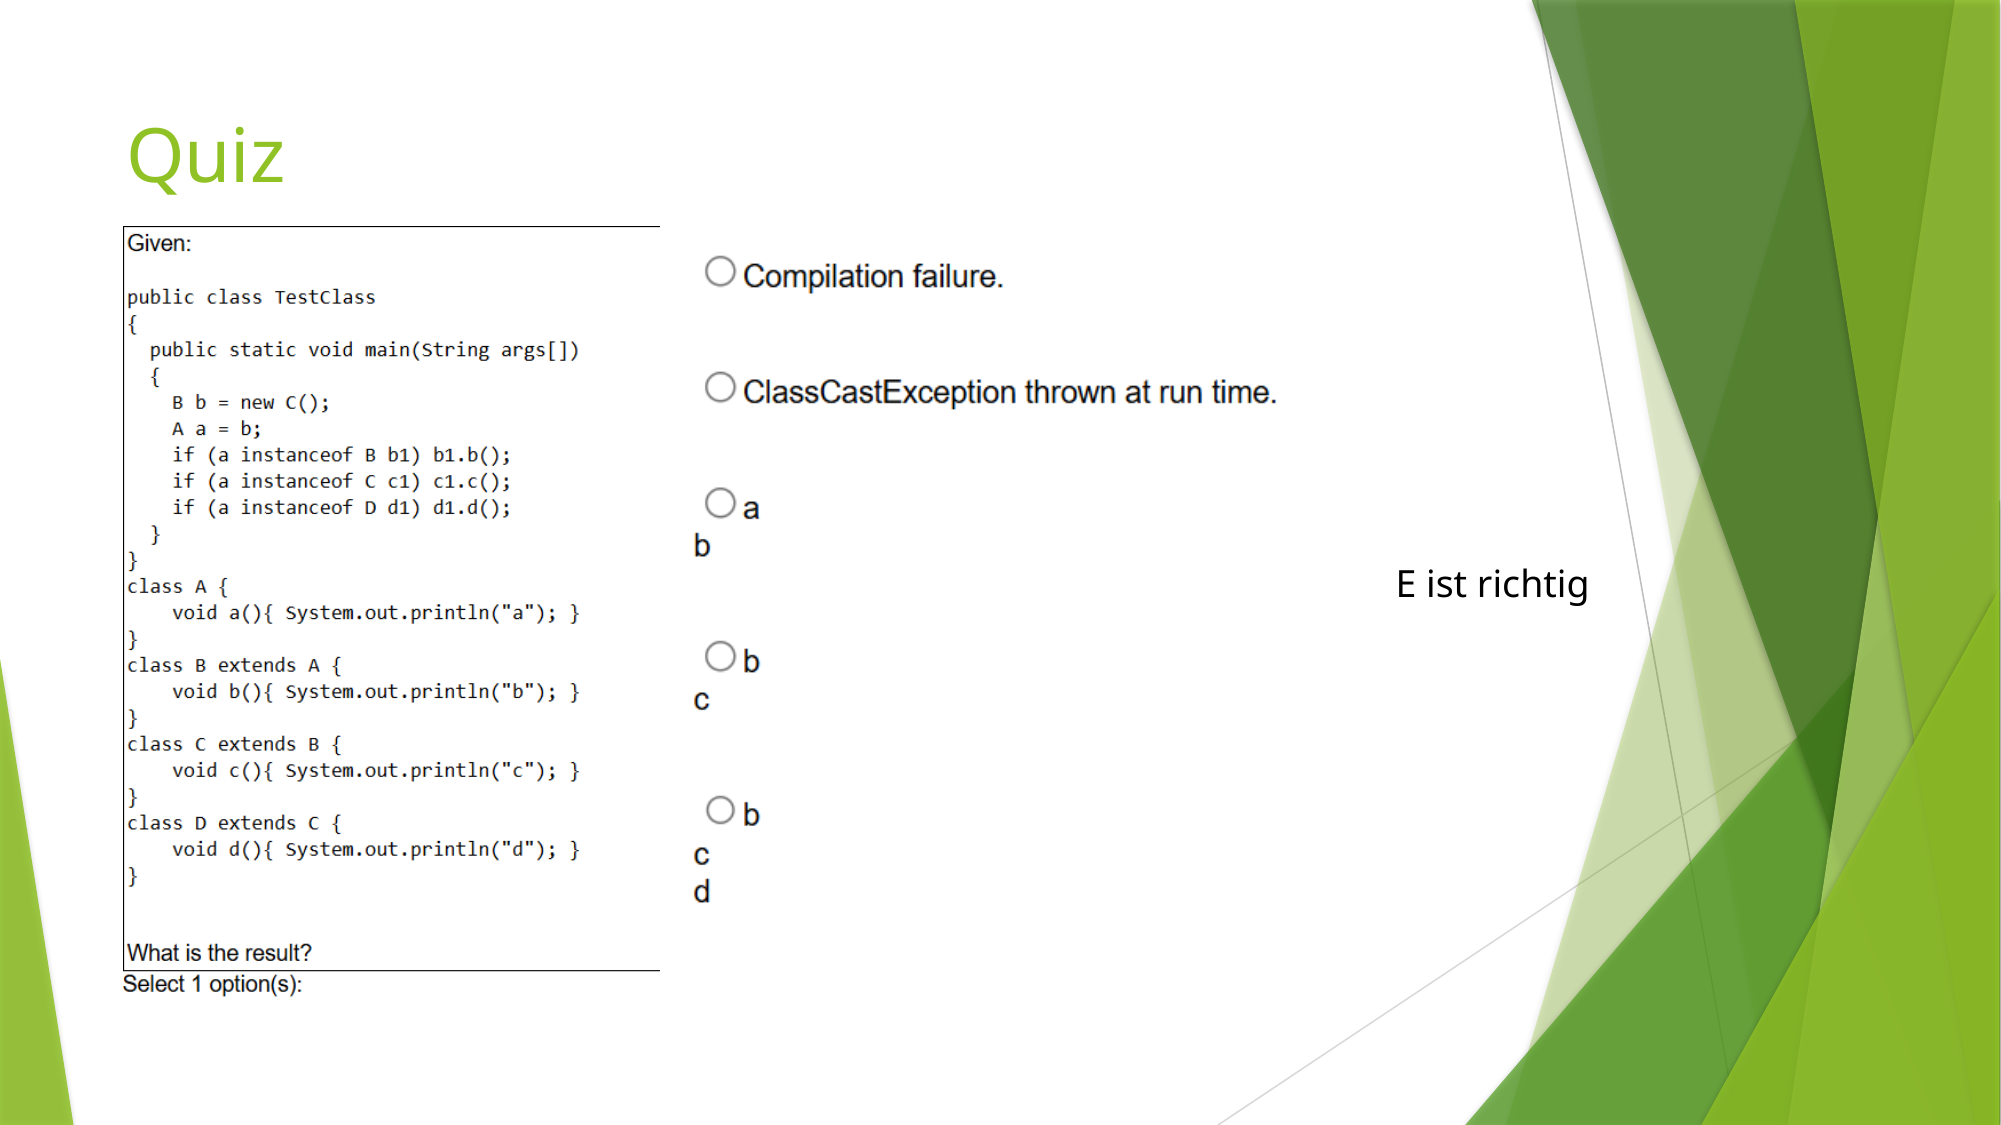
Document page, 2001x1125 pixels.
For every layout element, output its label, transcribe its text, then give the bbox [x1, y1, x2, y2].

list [123, 225, 660, 1001]
title Quiz [111, 99, 1522, 317]
picture [682, 227, 1318, 912]
text_box E ist richtig [1380, 552, 1615, 613]
